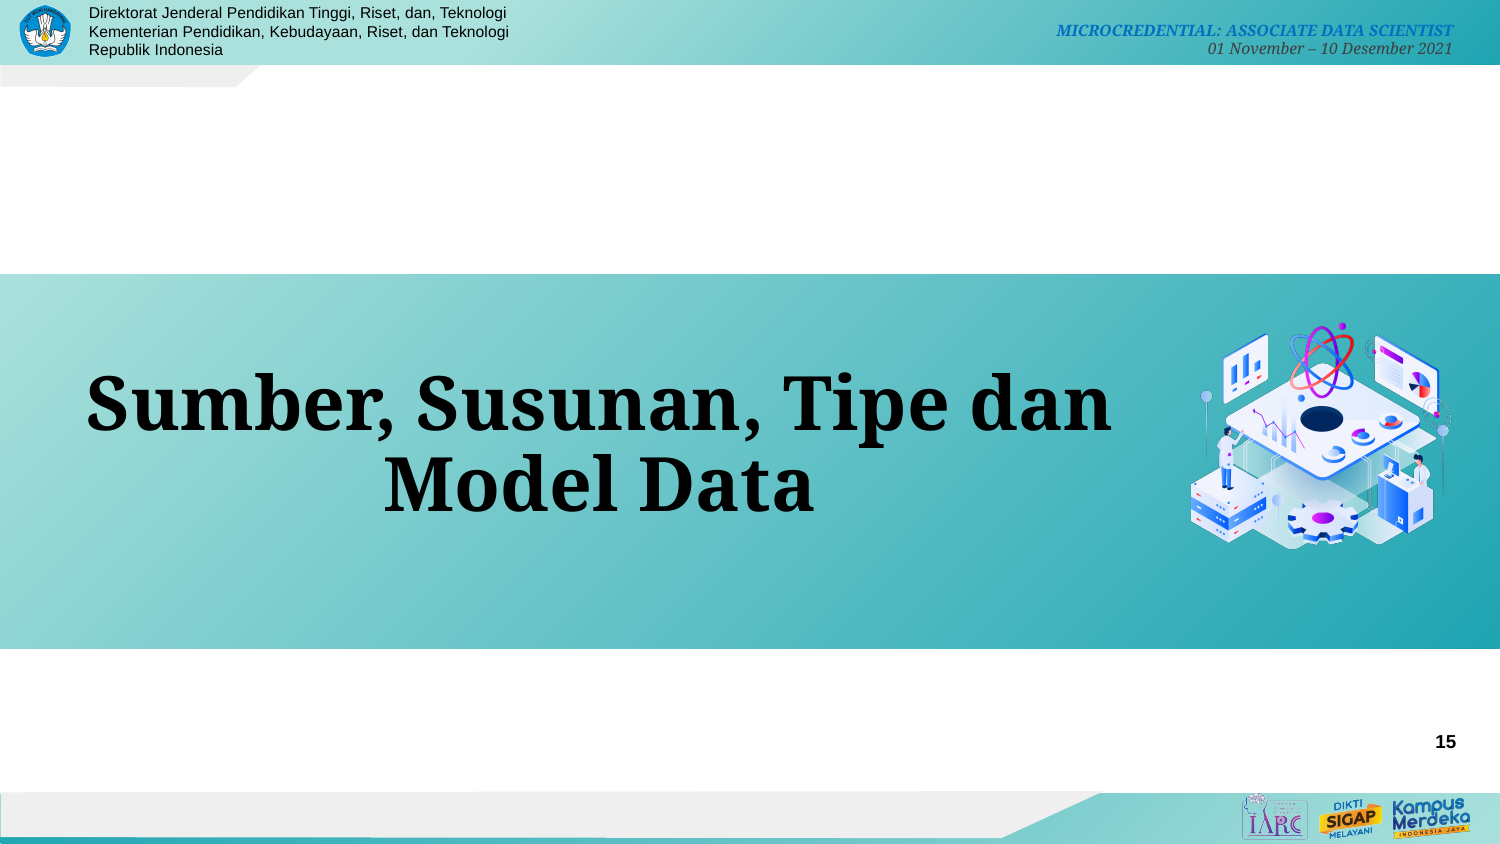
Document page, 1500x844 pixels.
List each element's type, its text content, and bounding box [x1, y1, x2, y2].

picture [1179, 294, 1463, 578]
title Sumber, Susunan, Tipe dan Model Data [37, 336, 1163, 536]
picture [1319, 796, 1382, 842]
picture [16, 3, 74, 61]
slide_number 15 [1408, 718, 1472, 764]
picture [1237, 790, 1312, 843]
picture [1393, 798, 1470, 839]
